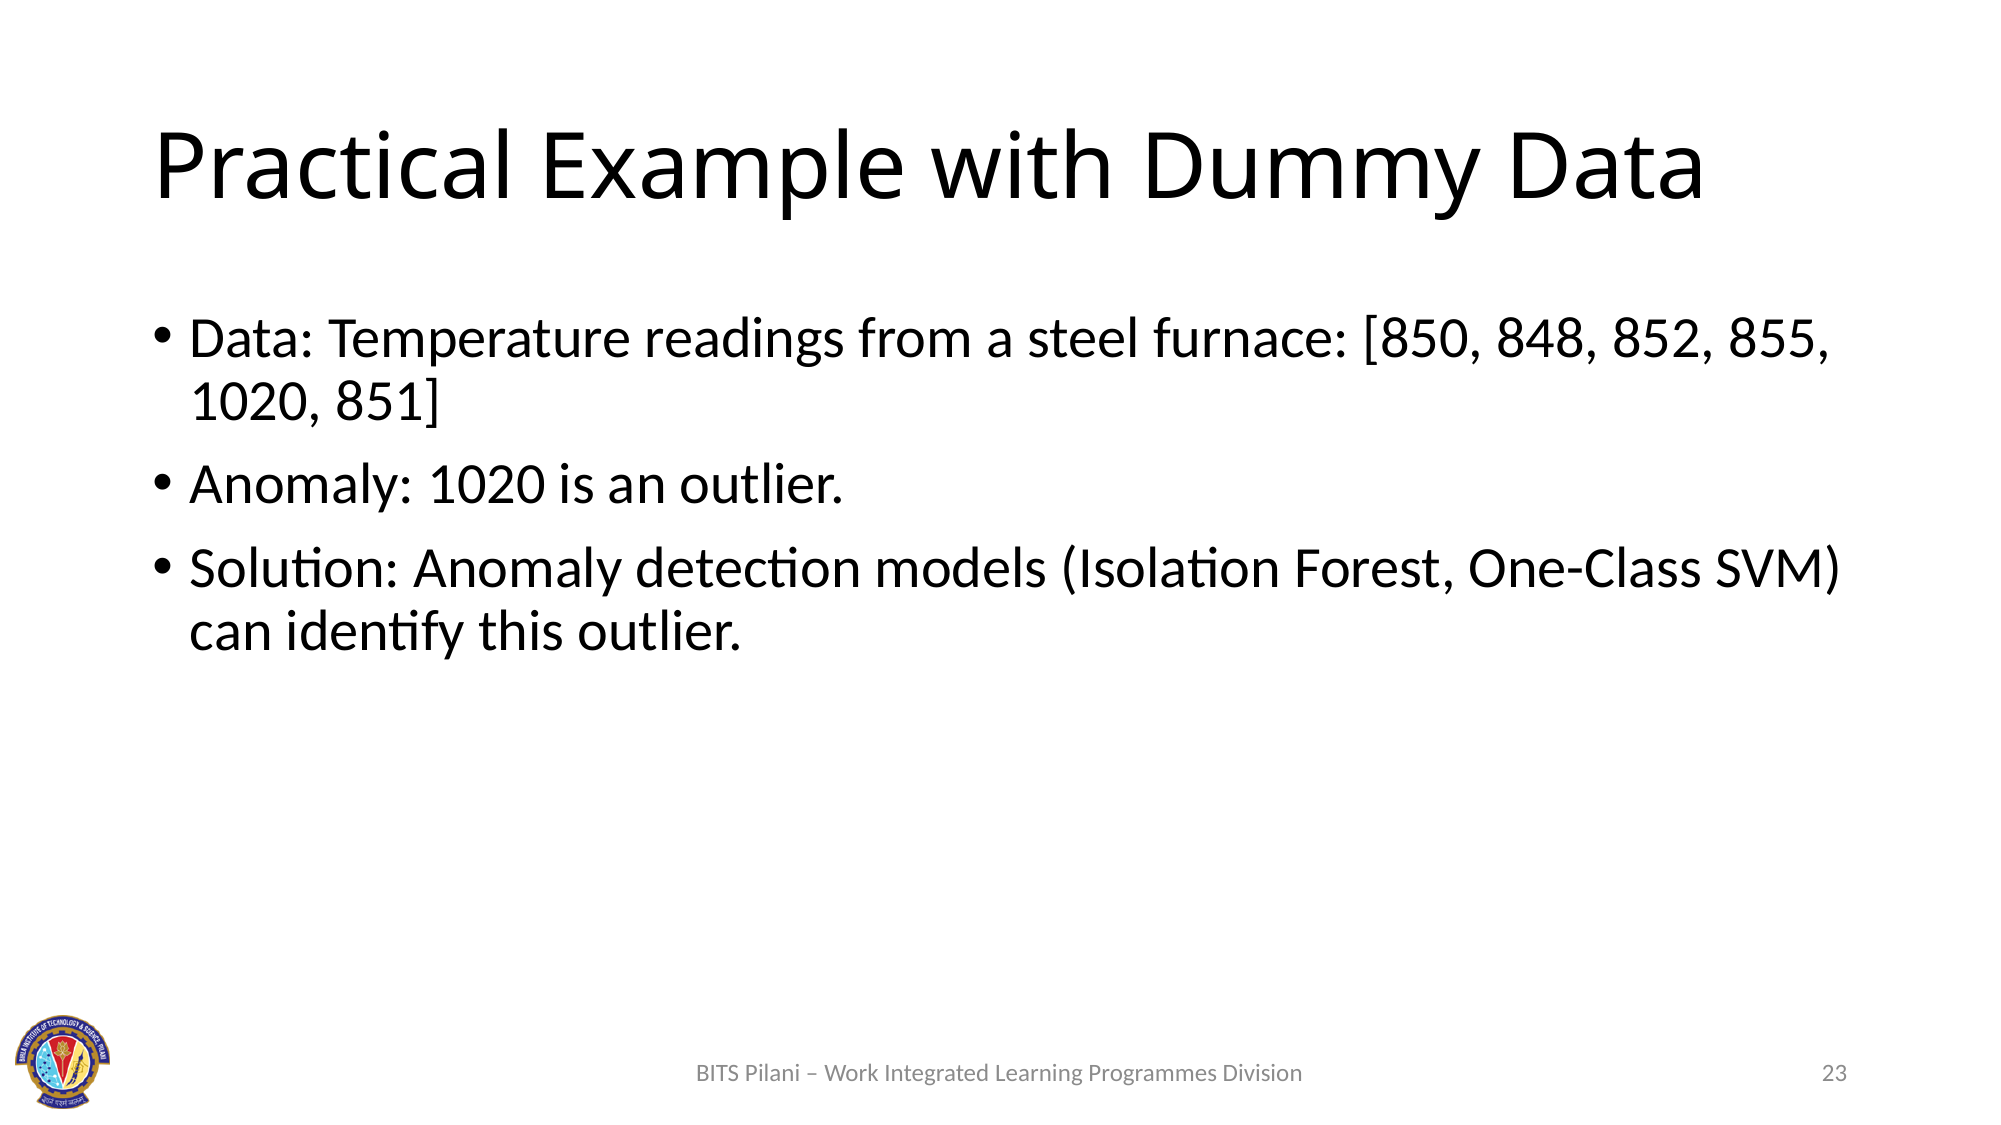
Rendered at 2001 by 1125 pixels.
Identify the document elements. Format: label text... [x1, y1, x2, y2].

title Practical Example with Dummy Data [137, 59, 1863, 278]
picture [15, 1015, 110, 1109]
list Data: Temperature readings from a steel furnace: [850, 848, 852, 855, 1020, 851] Anomaly: 1020 is an outlier. Solution: Anomaly detection models (Isolation Forest, One-Class SVM) can identify this outlier. [137, 299, 1863, 1014]
